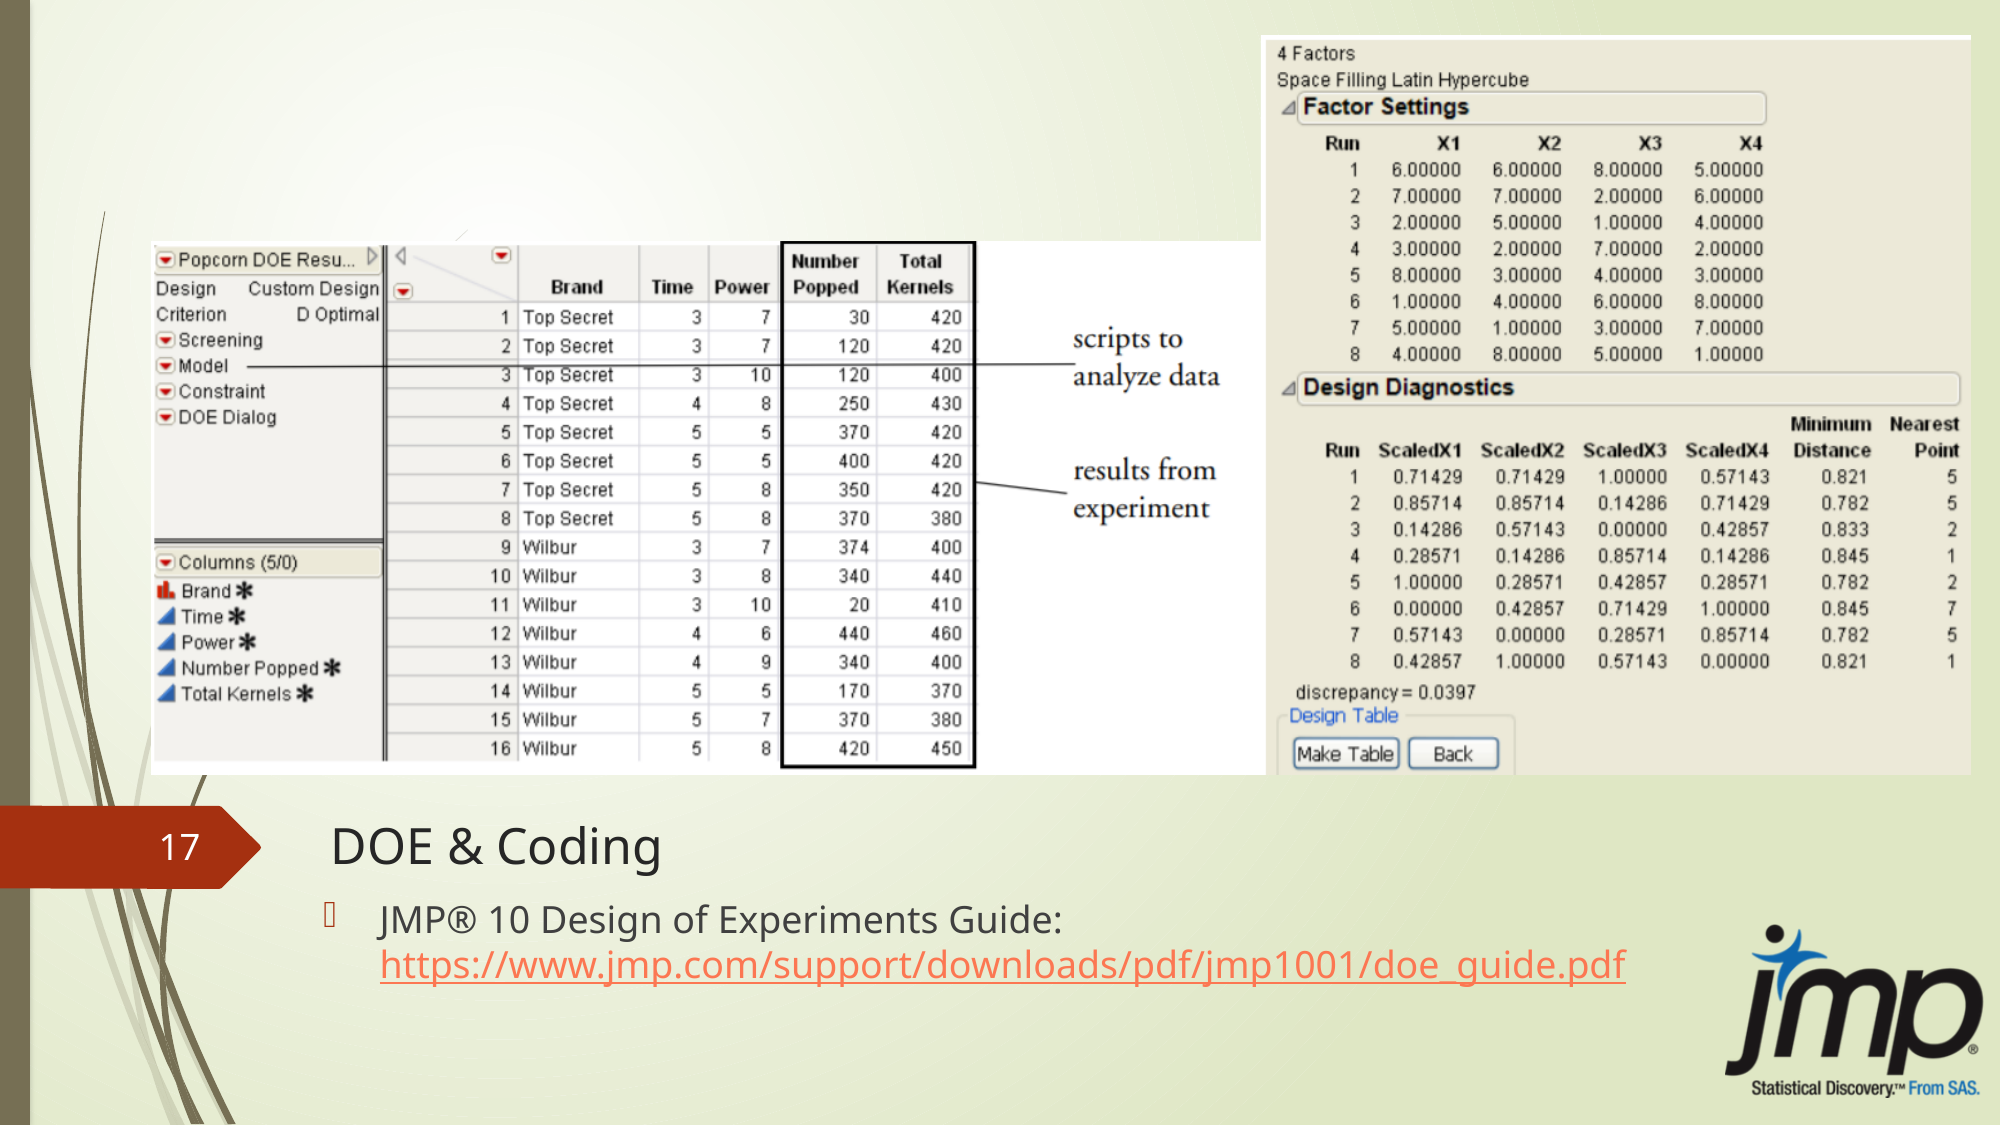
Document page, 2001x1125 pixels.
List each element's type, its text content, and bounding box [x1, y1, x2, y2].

picture [150, 35, 1972, 775]
picture [1725, 924, 1987, 1099]
text_box JMP® 10 Design of Experiments Guide: https://www.jmp.com/support/downloads/pdf/jmp1001/doe_guide.pdf [308, 888, 1779, 1125]
slide_number 17 [87, 817, 216, 878]
title DOE & Coding [315, 806, 1779, 888]
